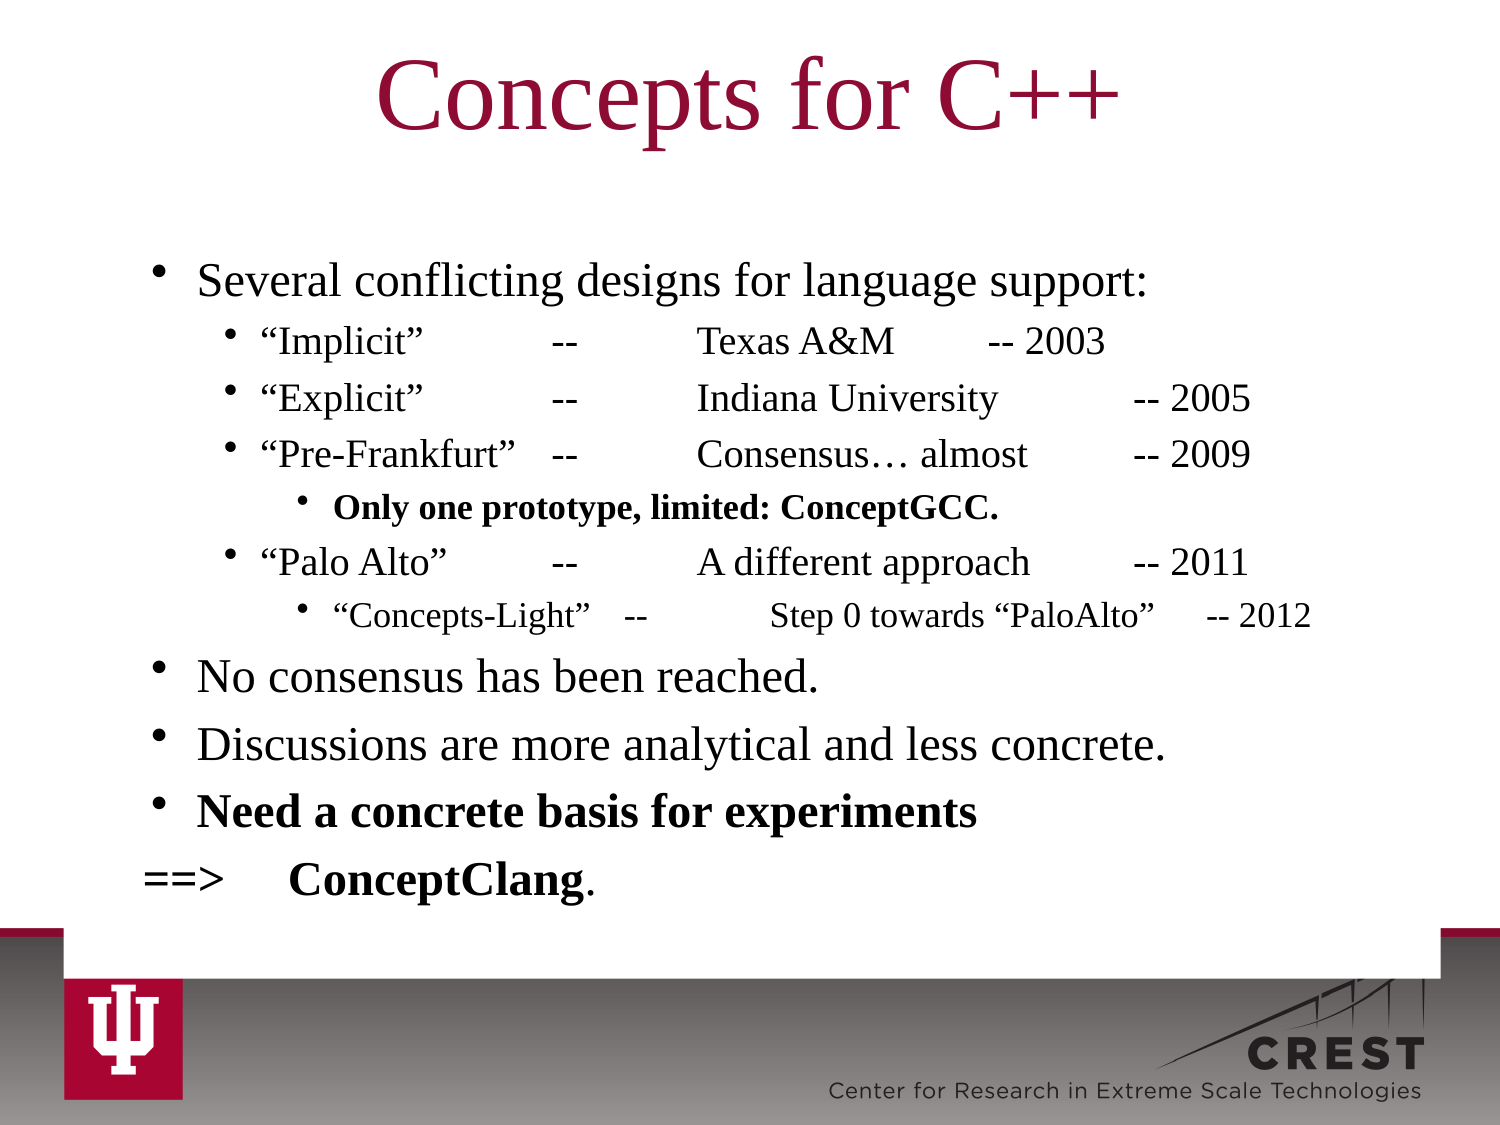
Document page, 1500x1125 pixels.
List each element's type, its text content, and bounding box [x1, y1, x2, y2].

list Several conflicting designs for language support: “Implicit” -- Texas A&M -- 2003 “Explicit” -- Indiana University -- 2005 “Pre-Frankfurt” -- Consensus… almost -- 2009 Only one prototype, limited: ConceptGCC. “Palo Alto” -- A different approach -- 2011 “Concepts-Light” -- Step 0 towards “PaloAlto” -- 2012 No consensus has been reached. Discussions are more analytical and less concrete. Need a concrete basis for experiments ==> ConceptClang. [63, 240, 1441, 979]
title Concepts for C++ [127, 17, 1372, 240]
picture [0, 928, 1500, 1125]
